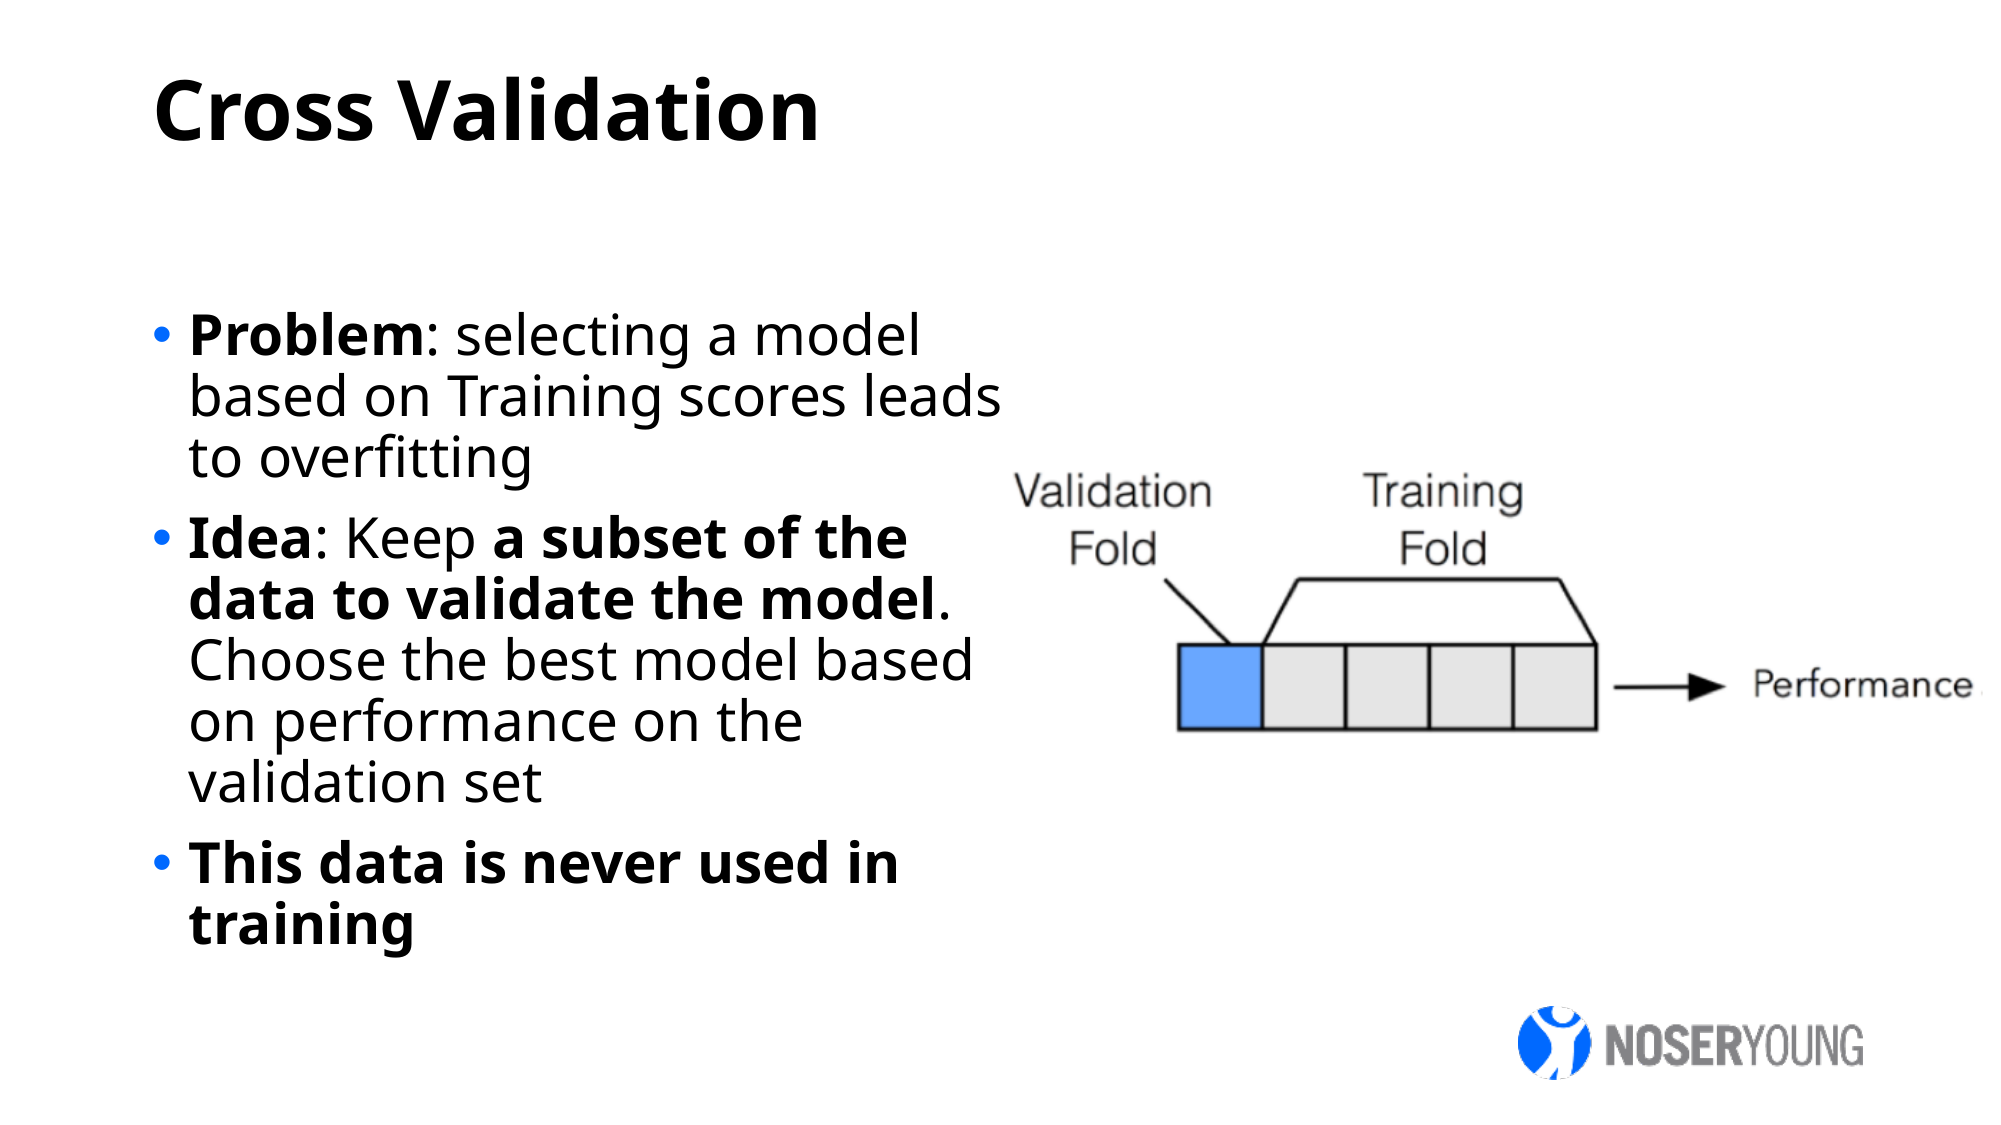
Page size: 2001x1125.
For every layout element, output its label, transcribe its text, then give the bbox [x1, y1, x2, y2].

list Problem: selecting a model based on Training scores leads to overfitting Idea: Keep a subset of the data to validate the model. Choose the best model based on performance on the validation set This data is never used in training [137, 299, 1056, 969]
list Cross Validation [137, 60, 1863, 157]
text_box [882, 388, 1983, 737]
picture [1518, 1006, 1863, 1080]
